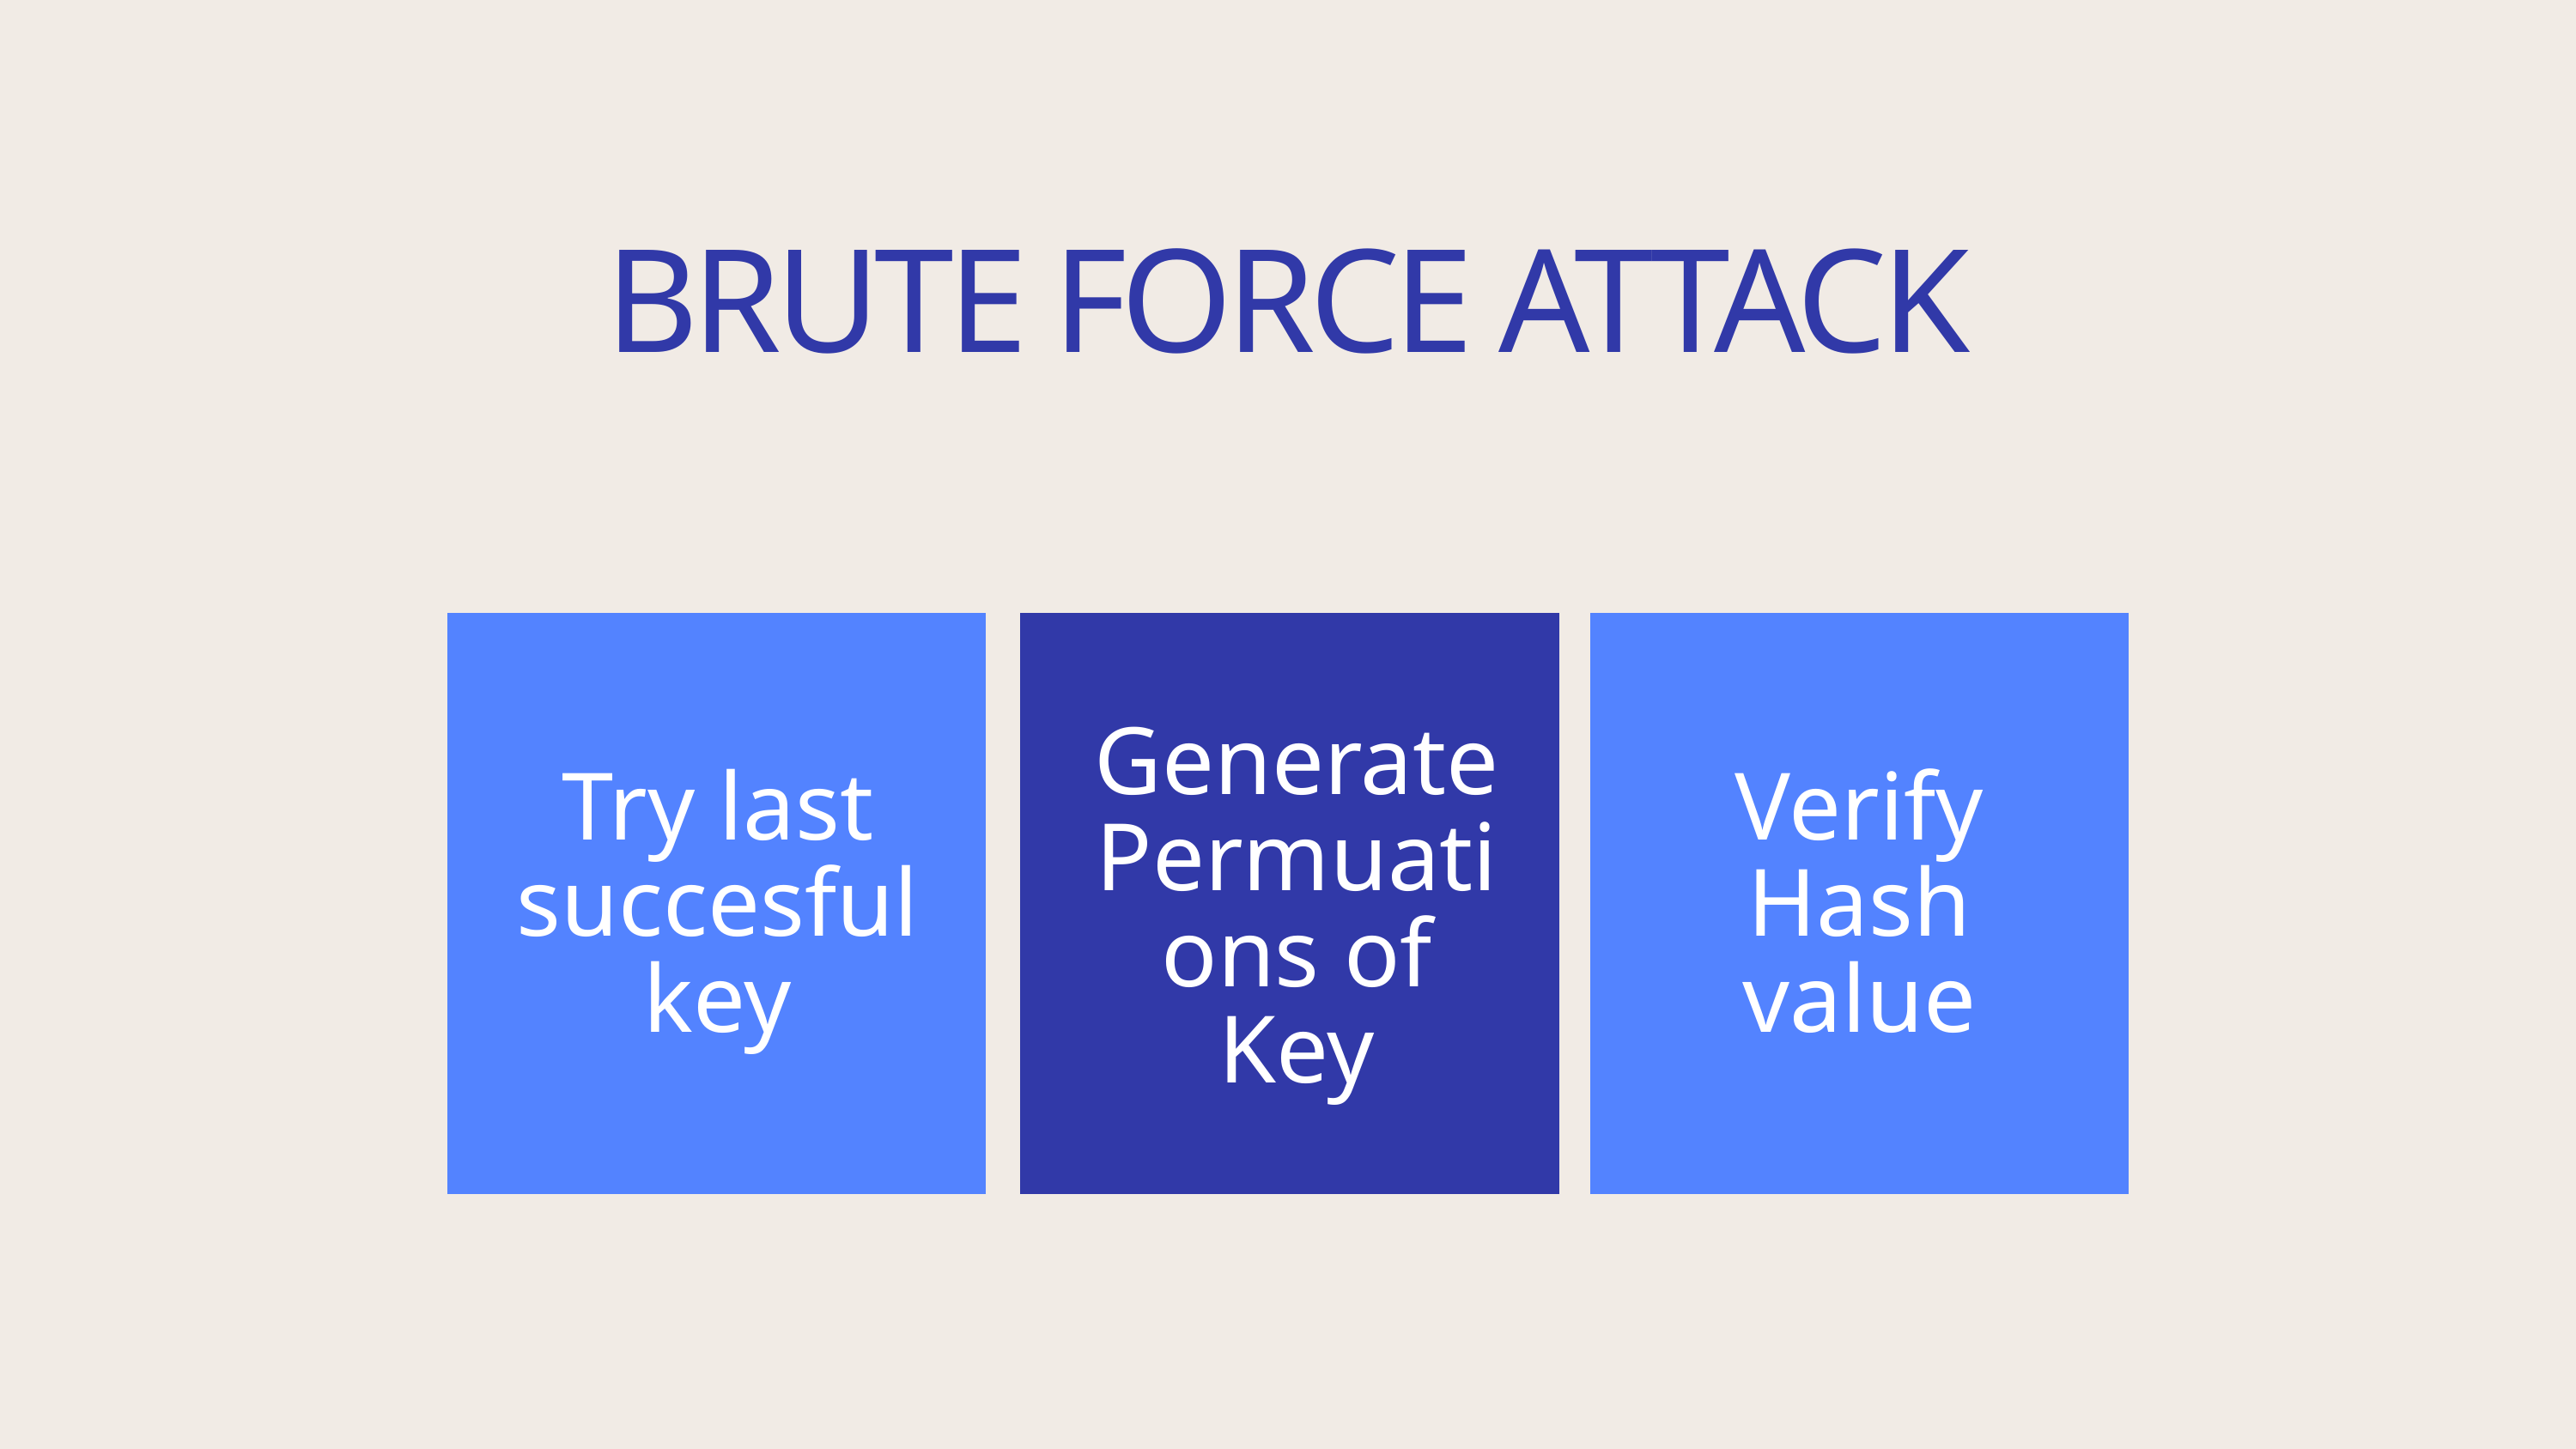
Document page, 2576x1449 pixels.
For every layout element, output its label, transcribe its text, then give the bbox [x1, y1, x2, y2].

text_box BRUTE FORCE ATTACK [348, 237, 2228, 381]
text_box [1589, 613, 2129, 1195]
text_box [447, 613, 987, 1195]
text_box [1020, 613, 1559, 1195]
